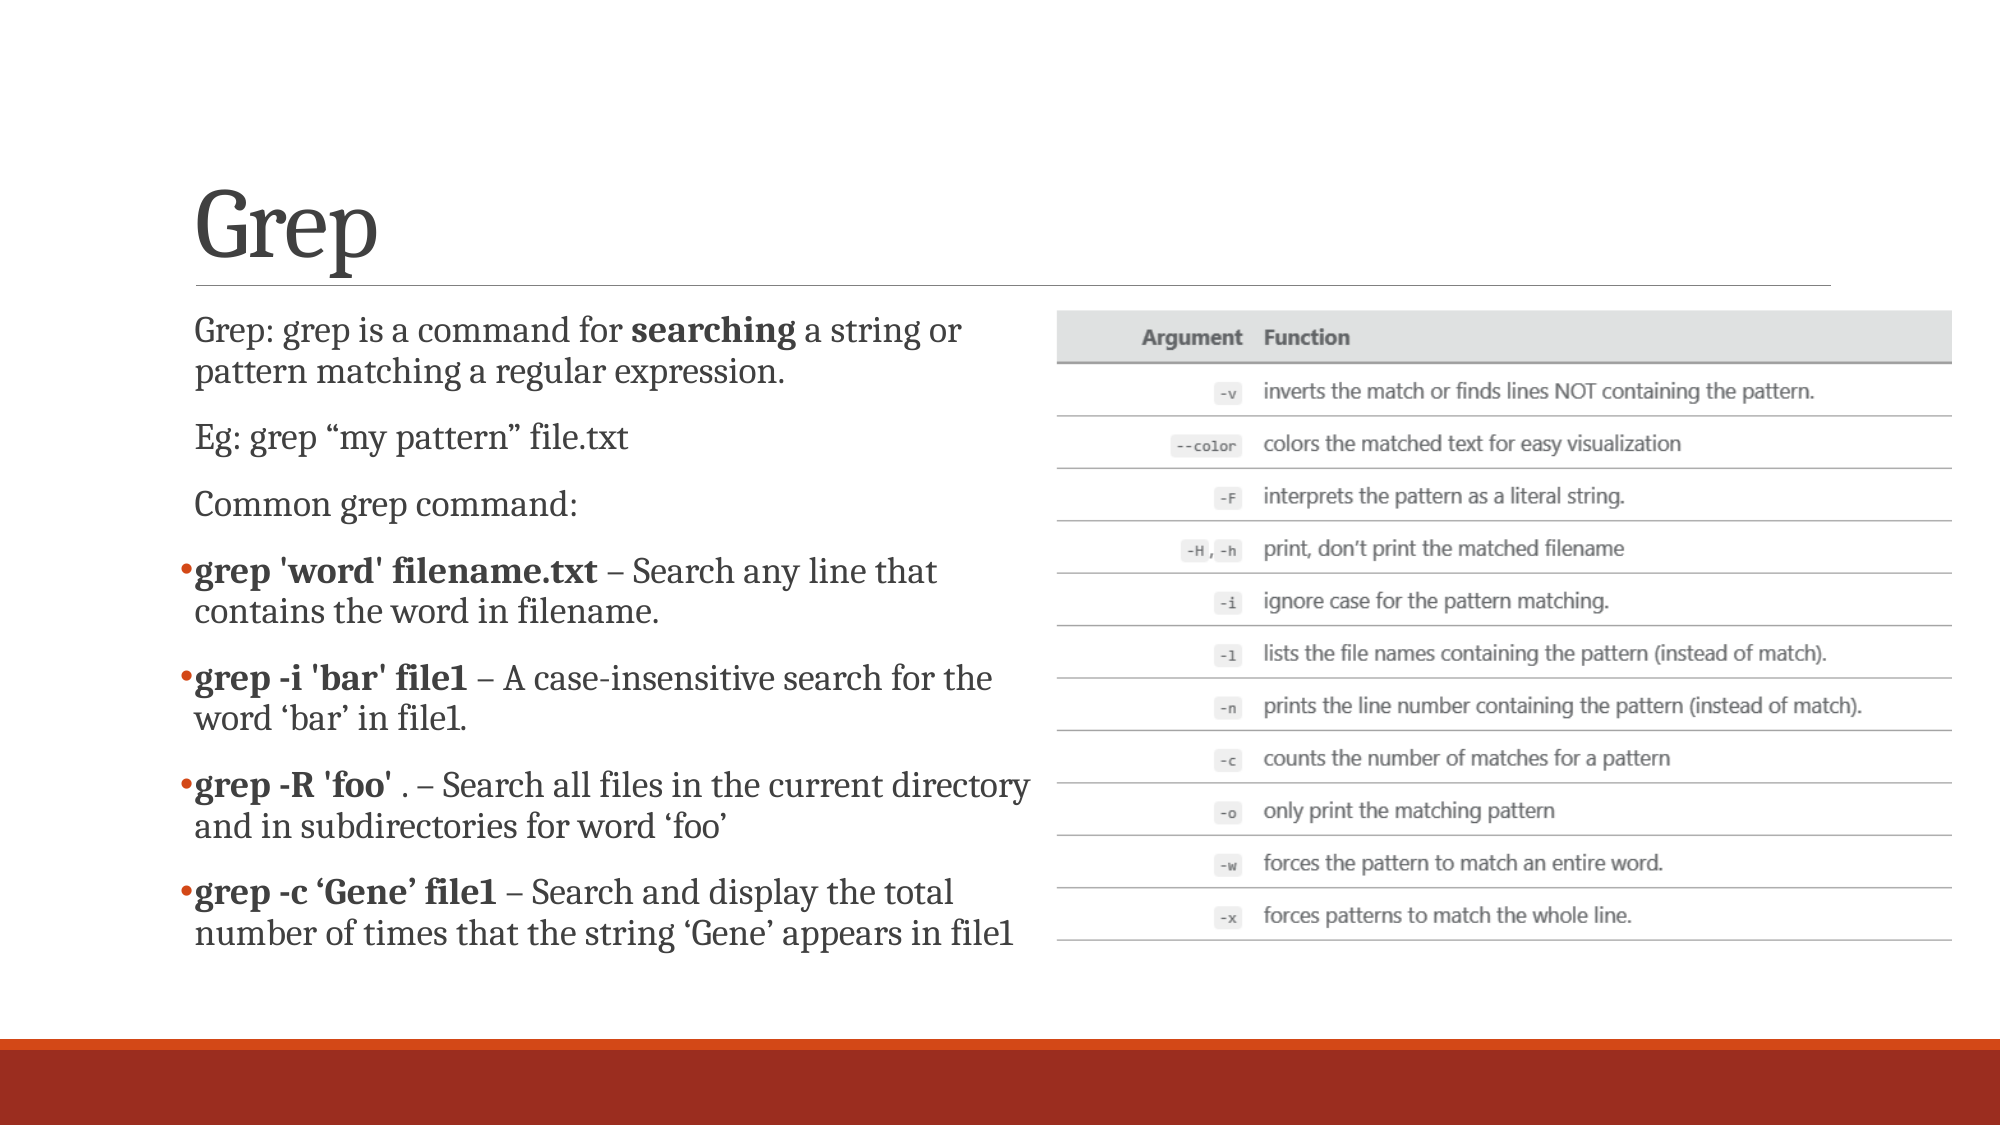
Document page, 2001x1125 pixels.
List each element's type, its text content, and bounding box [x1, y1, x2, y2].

title Grep [180, 47, 1830, 285]
list Grep: grep is a command for searching a string or pattern matching a regular expression. Eg: grep “my pattern” file.txt Common grep command: grep 'word' filename.txt – Search any line that contains the word in filename. grep -i 'bar' file1 – A case-insensitive search for the word ‘bar’ in file1. grep -R 'foo' . – Search all files in the current directory and in subdirectories for word ‘foo’ grep -c ‘Gene’ file1 – Search and display the total number of times that the string ‘Gene’ appears in file1 [180, 302, 1037, 963]
picture [1037, 302, 1953, 964]
